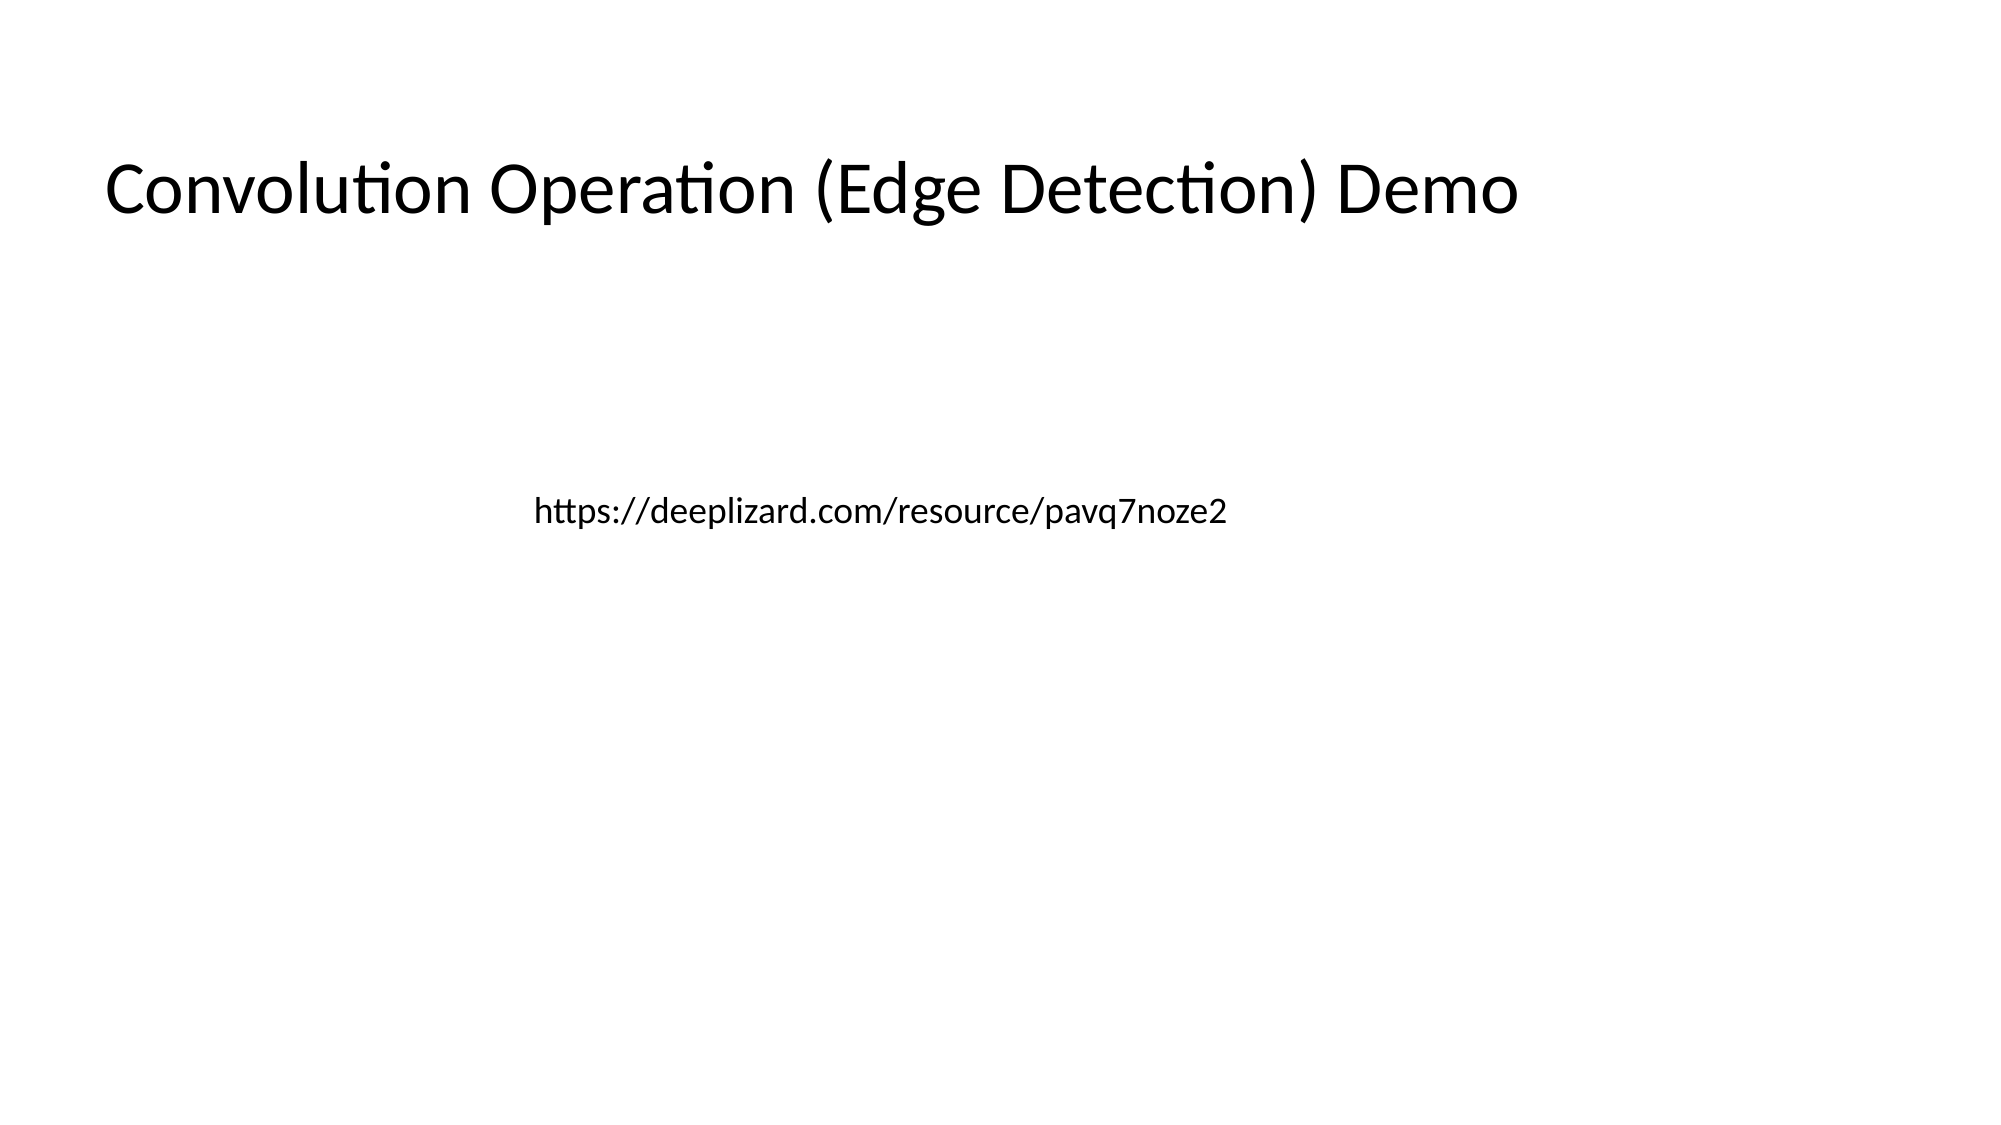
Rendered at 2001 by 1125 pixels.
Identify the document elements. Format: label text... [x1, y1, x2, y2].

text_box https://deeplizard.com/resource/pavq7noze2 [519, 478, 1543, 539]
text_box Convolution Operation (Edge Detection) Demo [90, 131, 1536, 237]
